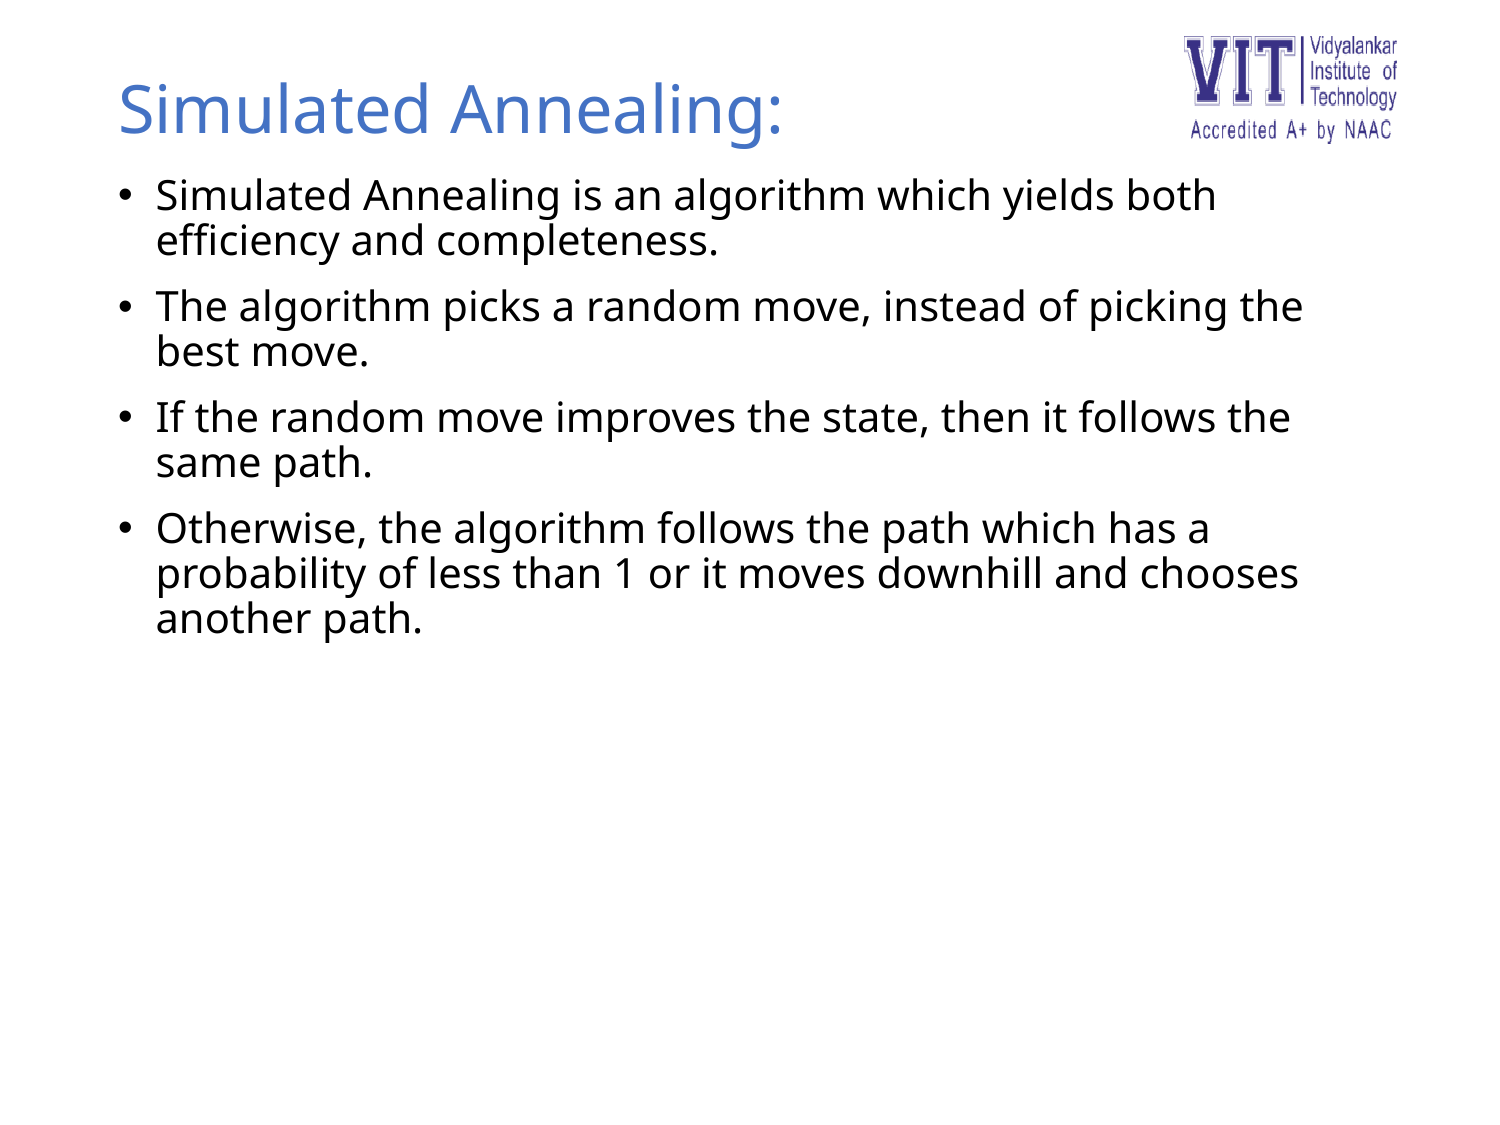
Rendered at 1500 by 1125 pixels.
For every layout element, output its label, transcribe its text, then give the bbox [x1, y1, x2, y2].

picture [1184, 36, 1397, 144]
list Simulated Annealing is an algorithm which yields both efficiency and completeness. The algorithm picks a random move, instead of picking the best move. If the random move improves the state, then it follows the same path. Otherwise, the algorithm follows the path which has a probability of less than 1 or it moves downhill and chooses another path. [103, 167, 1397, 1014]
title Simulated Annealing: [103, 58, 1397, 166]
